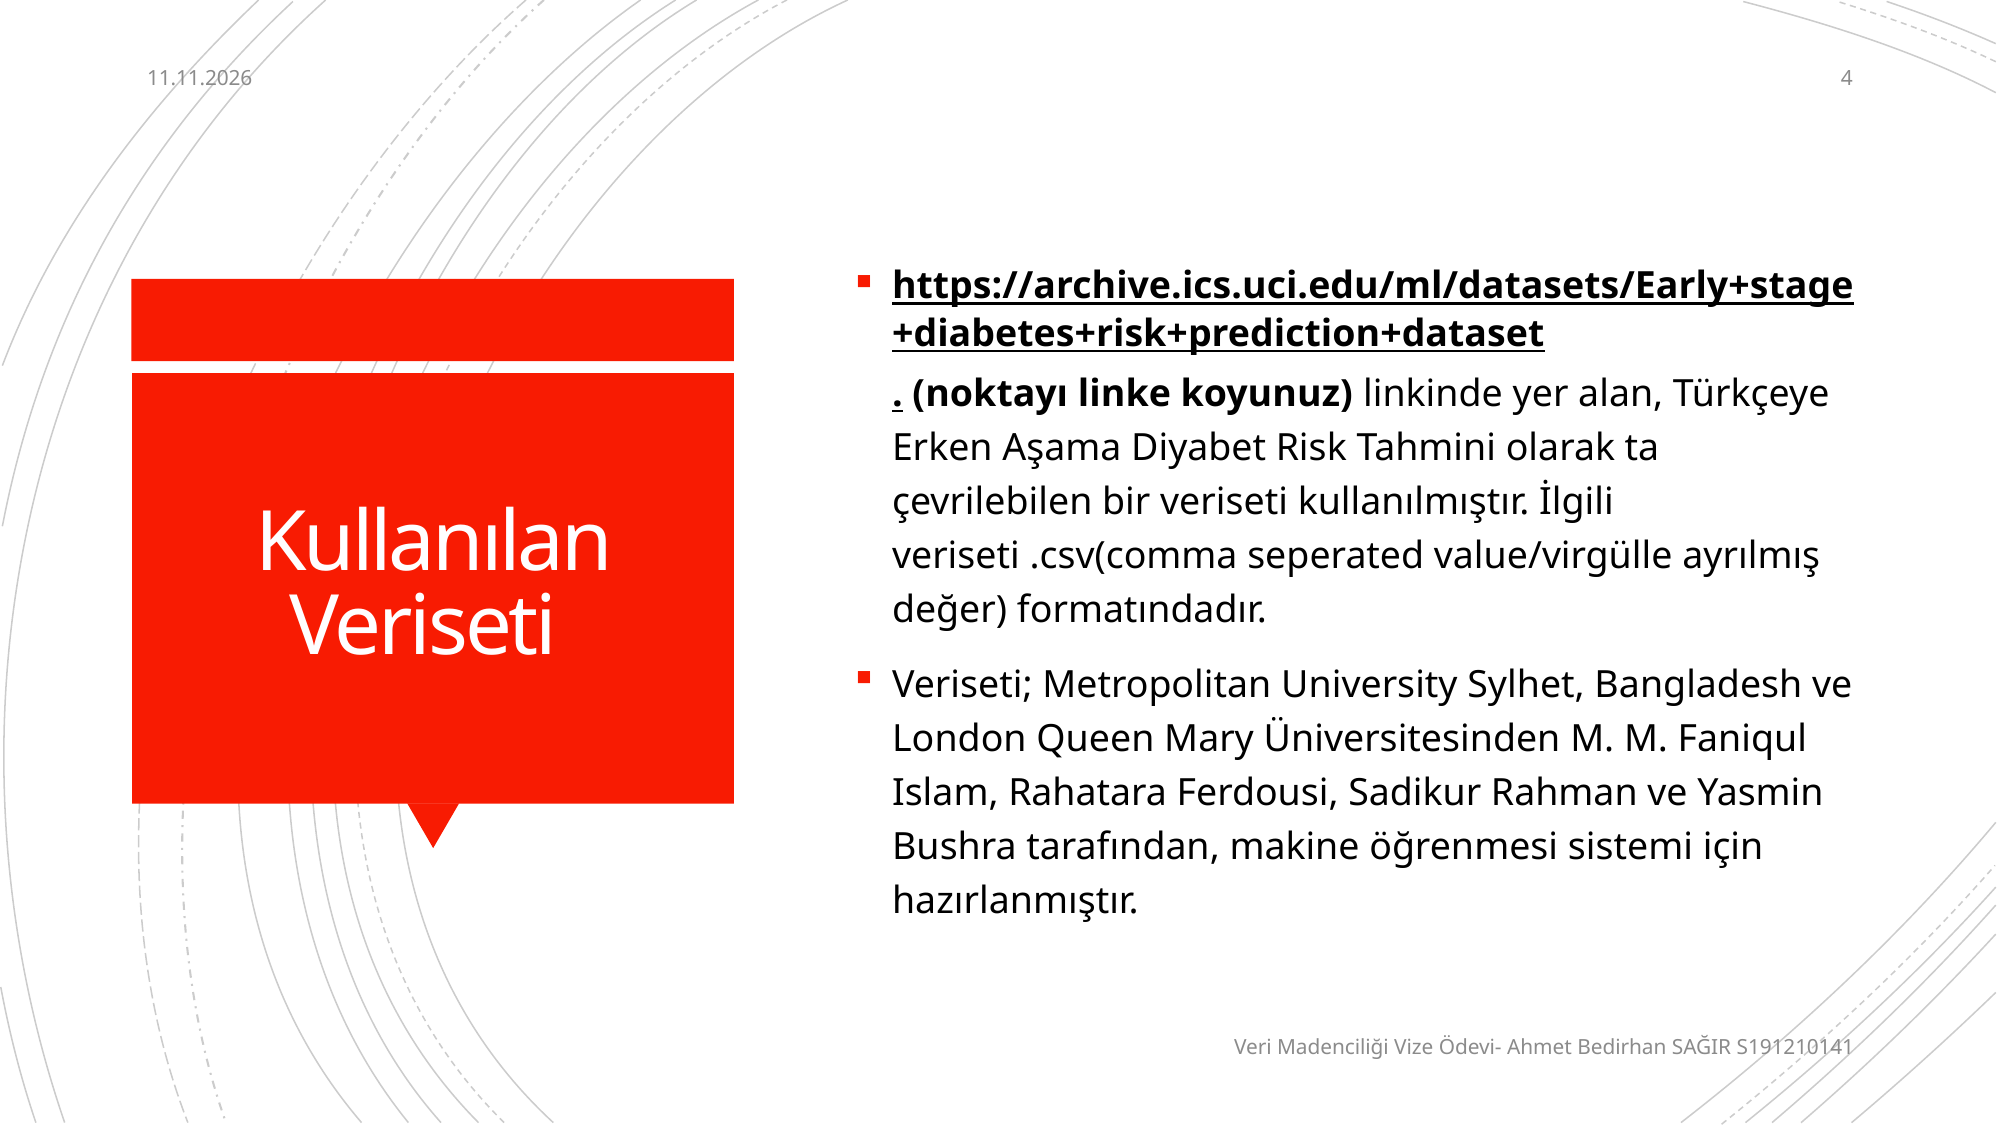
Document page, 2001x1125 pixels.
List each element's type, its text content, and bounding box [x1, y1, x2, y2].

list https://archive.ics.uci.edu/ml/datasets/Early+stage+diabetes+risk+prediction+dataset. (noktayı linke koyunuz) linkinde yer alan, Türkçeye Erken Aşama Diyabet Risk Tahmini olarak ta çevrilebilen bir veriseti kullanılmıştır. İlgili veriseti .csv(comma seperated value/virgülle ayrılmış değer) formatındadır. Veriseti; Metropolitan University Sylhet, Bangladesh ve London Queen Mary Üniversitesinden M. M. Faniqul Islam, Rahatara Ferdousi, Sadikur Rahman ve Yasmin Bushra tarafından, makine öğrenmesi sistemi için hazırlanmıştır. [839, 131, 1871, 993]
footer Veri Madenciliği Vize Ödevi- Ahmet Bedirhan SAĞIR S191210141 [131, 1021, 1869, 1074]
title Kullanılan Veriseti [145, 385, 720, 789]
slide_number 4 [1717, 52, 1868, 105]
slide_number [131, 52, 732, 105]
